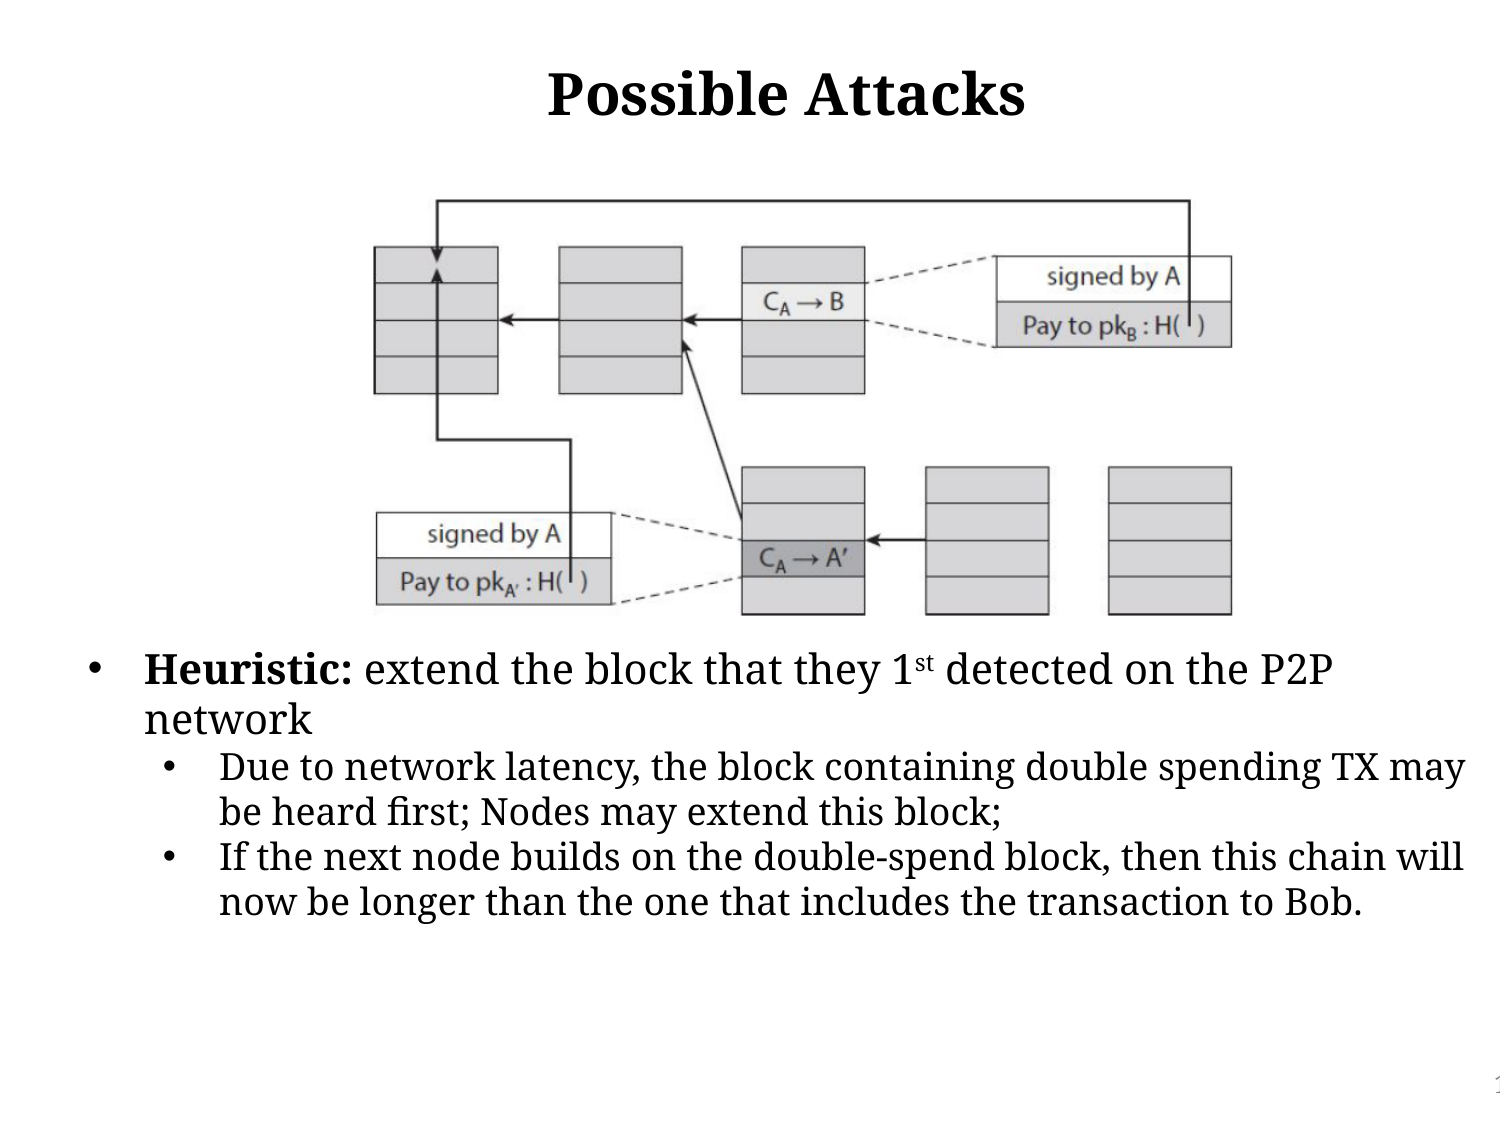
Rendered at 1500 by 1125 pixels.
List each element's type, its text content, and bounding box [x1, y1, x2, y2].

text_box Possible Attacks [0, 49, 1500, 135]
text_box Heuristic: extend the block that they 1st detected on the P2P network Due to network latency, the block containing double spending TX may be heard first; Nodes may extend this block; If the next node builds on the double-spend block, then this chain will now be longer than the one that includes the transaction to Bob. [0, 635, 1498, 930]
picture [359, 185, 1241, 622]
